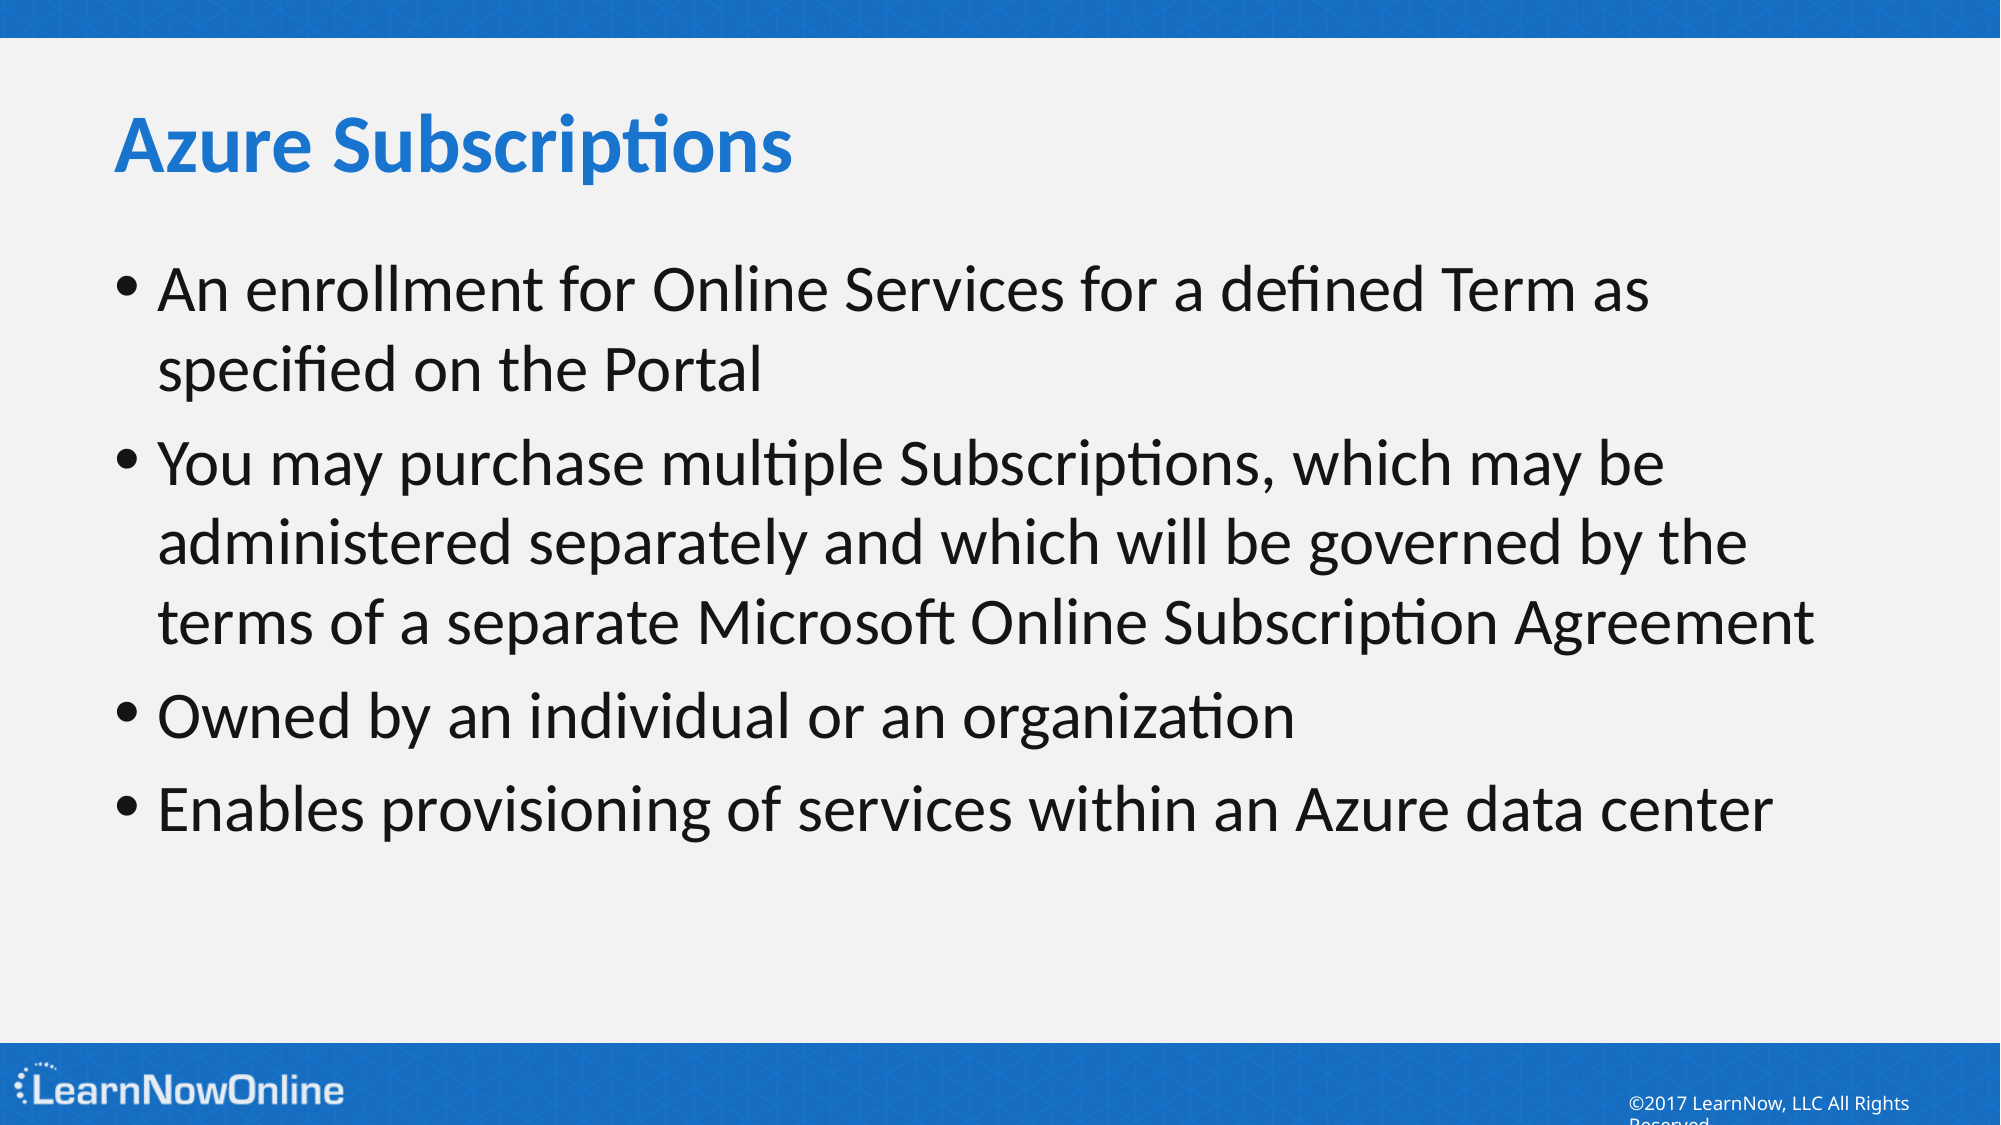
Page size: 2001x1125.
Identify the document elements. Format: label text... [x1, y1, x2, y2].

picture [0, 1043, 2000, 1125]
title Azure Subscriptions [99, 45, 1900, 233]
list An enrollment for Online Services for a defined Term as specified on the Portal You may purchase multiple Subscriptions, which may be administered separately and which will be governed by the terms of a separate Microsoft Online Subscription Agreement Owned by an individual or an organization Enables provisioning of services within an Azure data center [99, 237, 1900, 963]
picture [0, 0, 2000, 38]
